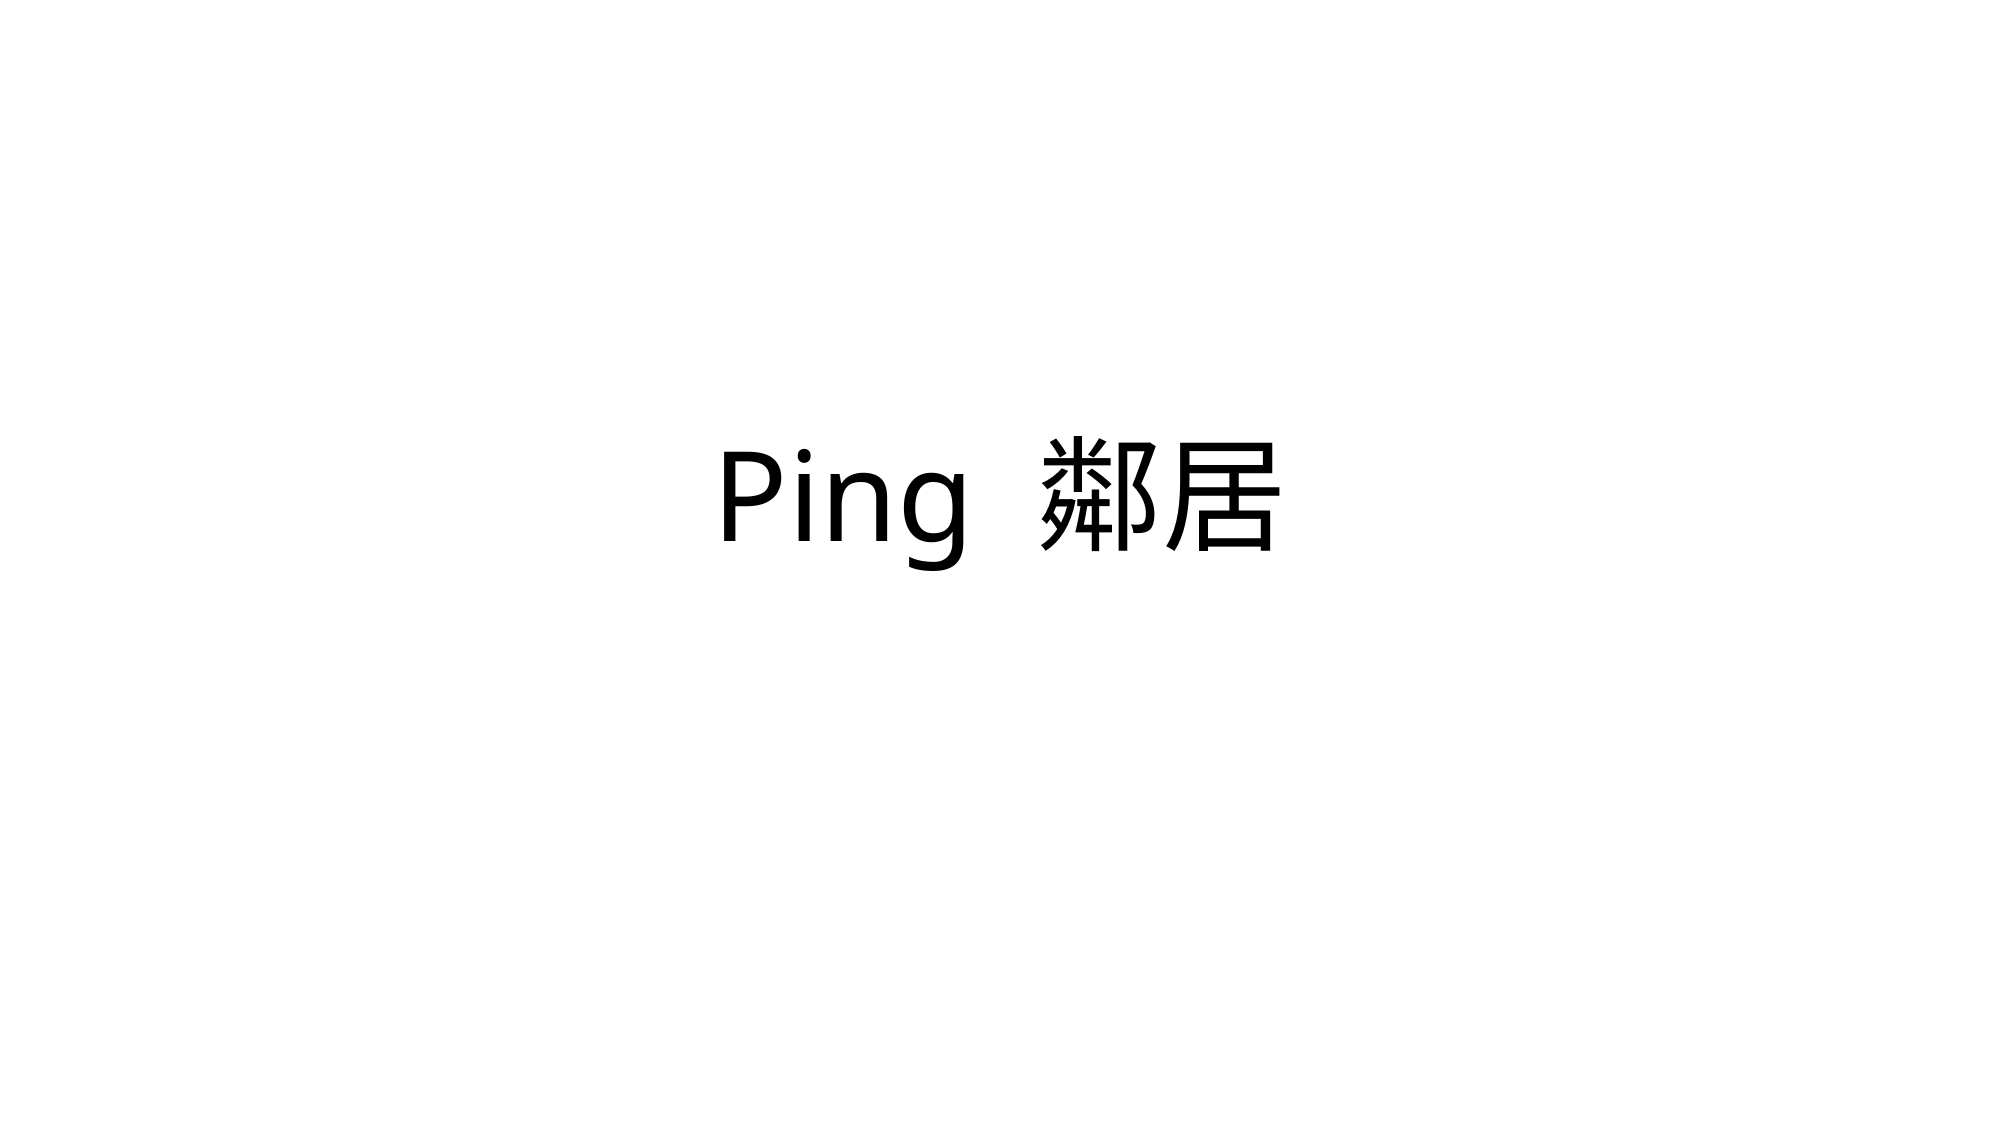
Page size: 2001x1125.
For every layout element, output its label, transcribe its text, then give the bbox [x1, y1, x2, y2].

title Ping 鄰居 [249, 184, 1750, 576]
